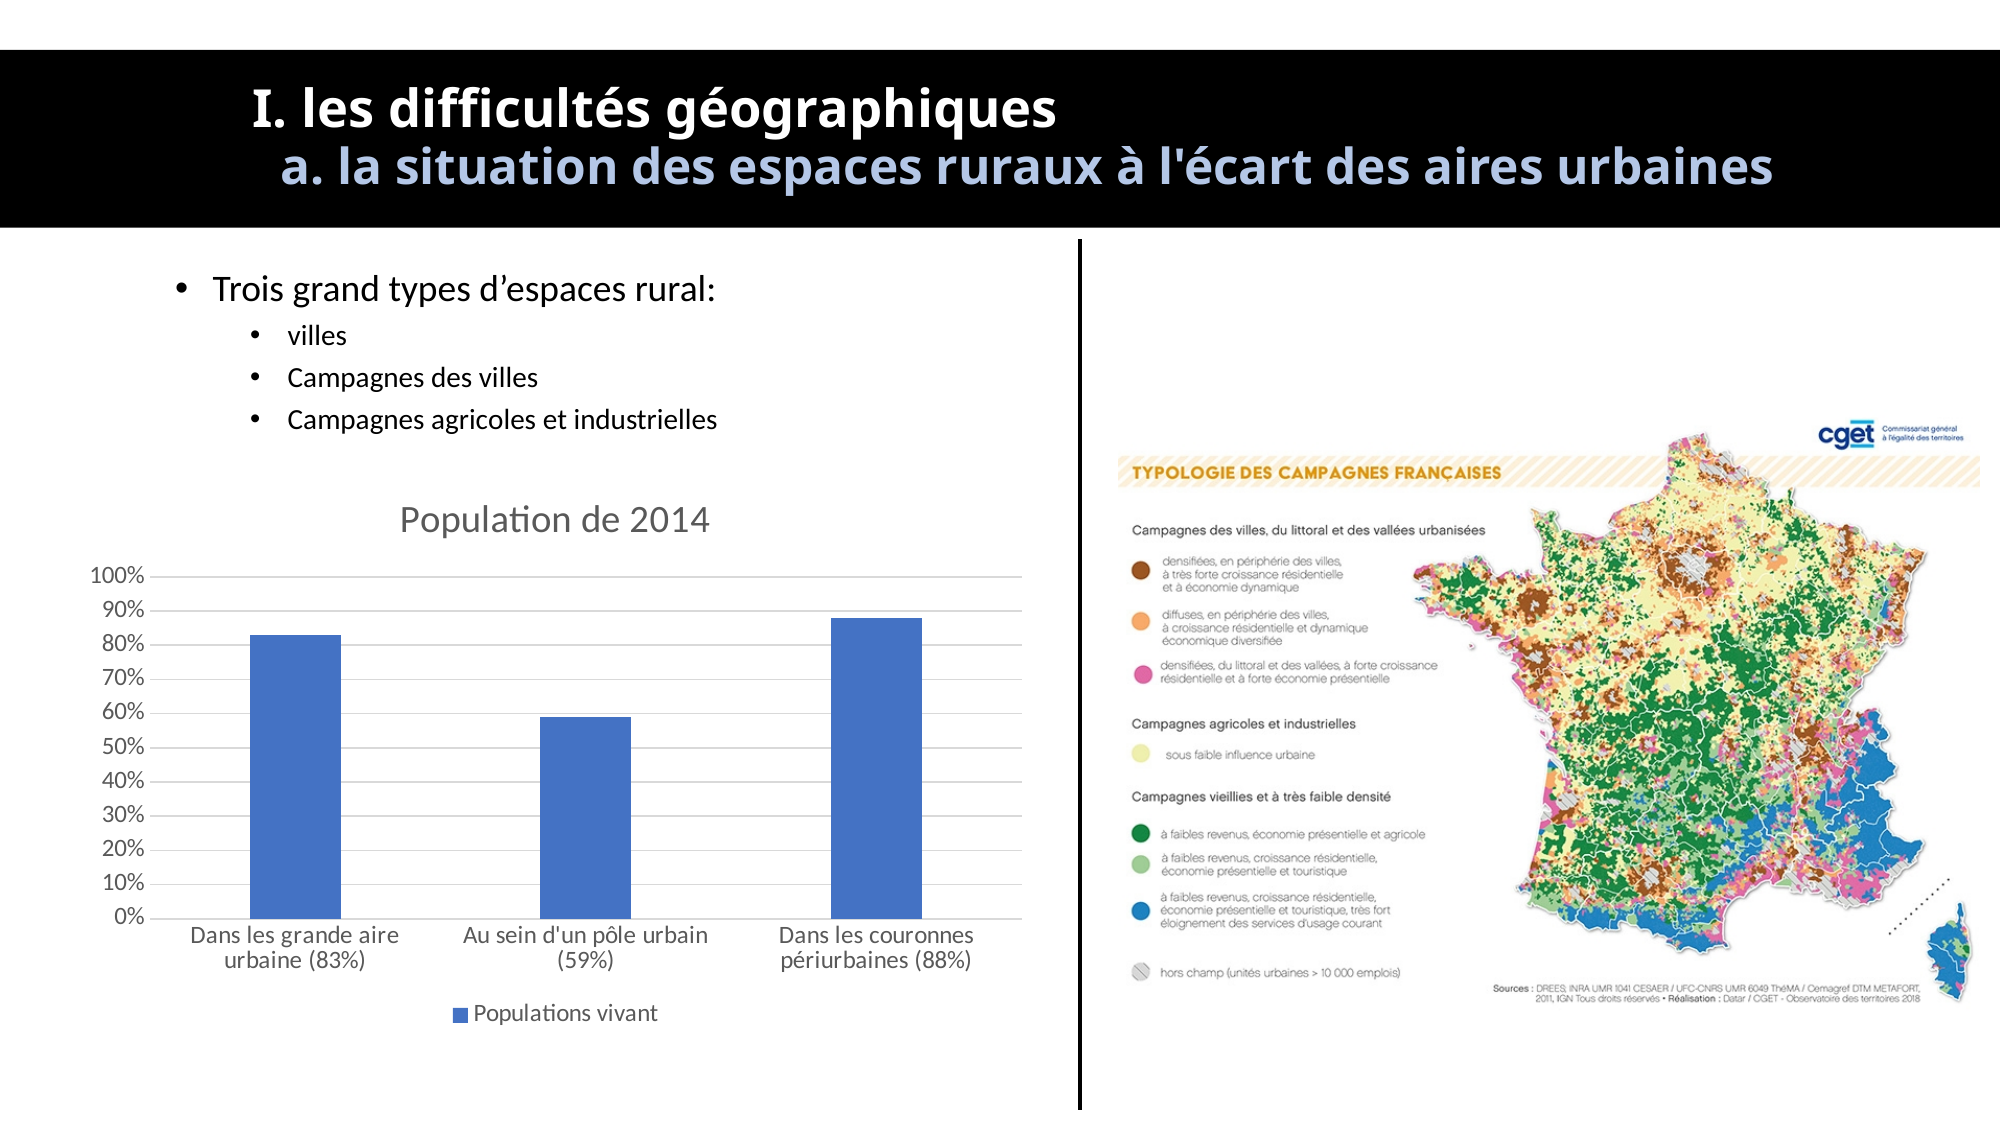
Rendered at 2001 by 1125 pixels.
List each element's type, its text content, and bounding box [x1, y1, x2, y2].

list Trois grand types d’espaces rural: villes Campagnes des villes Campagnes agricoles et industrielles [160, 262, 1011, 471]
picture [1118, 409, 1980, 1019]
text_box I. les difficultés géographiques ……………………………………… a. la situation des espaces ruraux à l'écart des aires urbaines [137, 49, 1863, 228]
text_box [1863, 49, 2000, 106]
text_box [0, 106, 2000, 229]
chart [69, 471, 1042, 1034]
text_box [0, 49, 137, 106]
